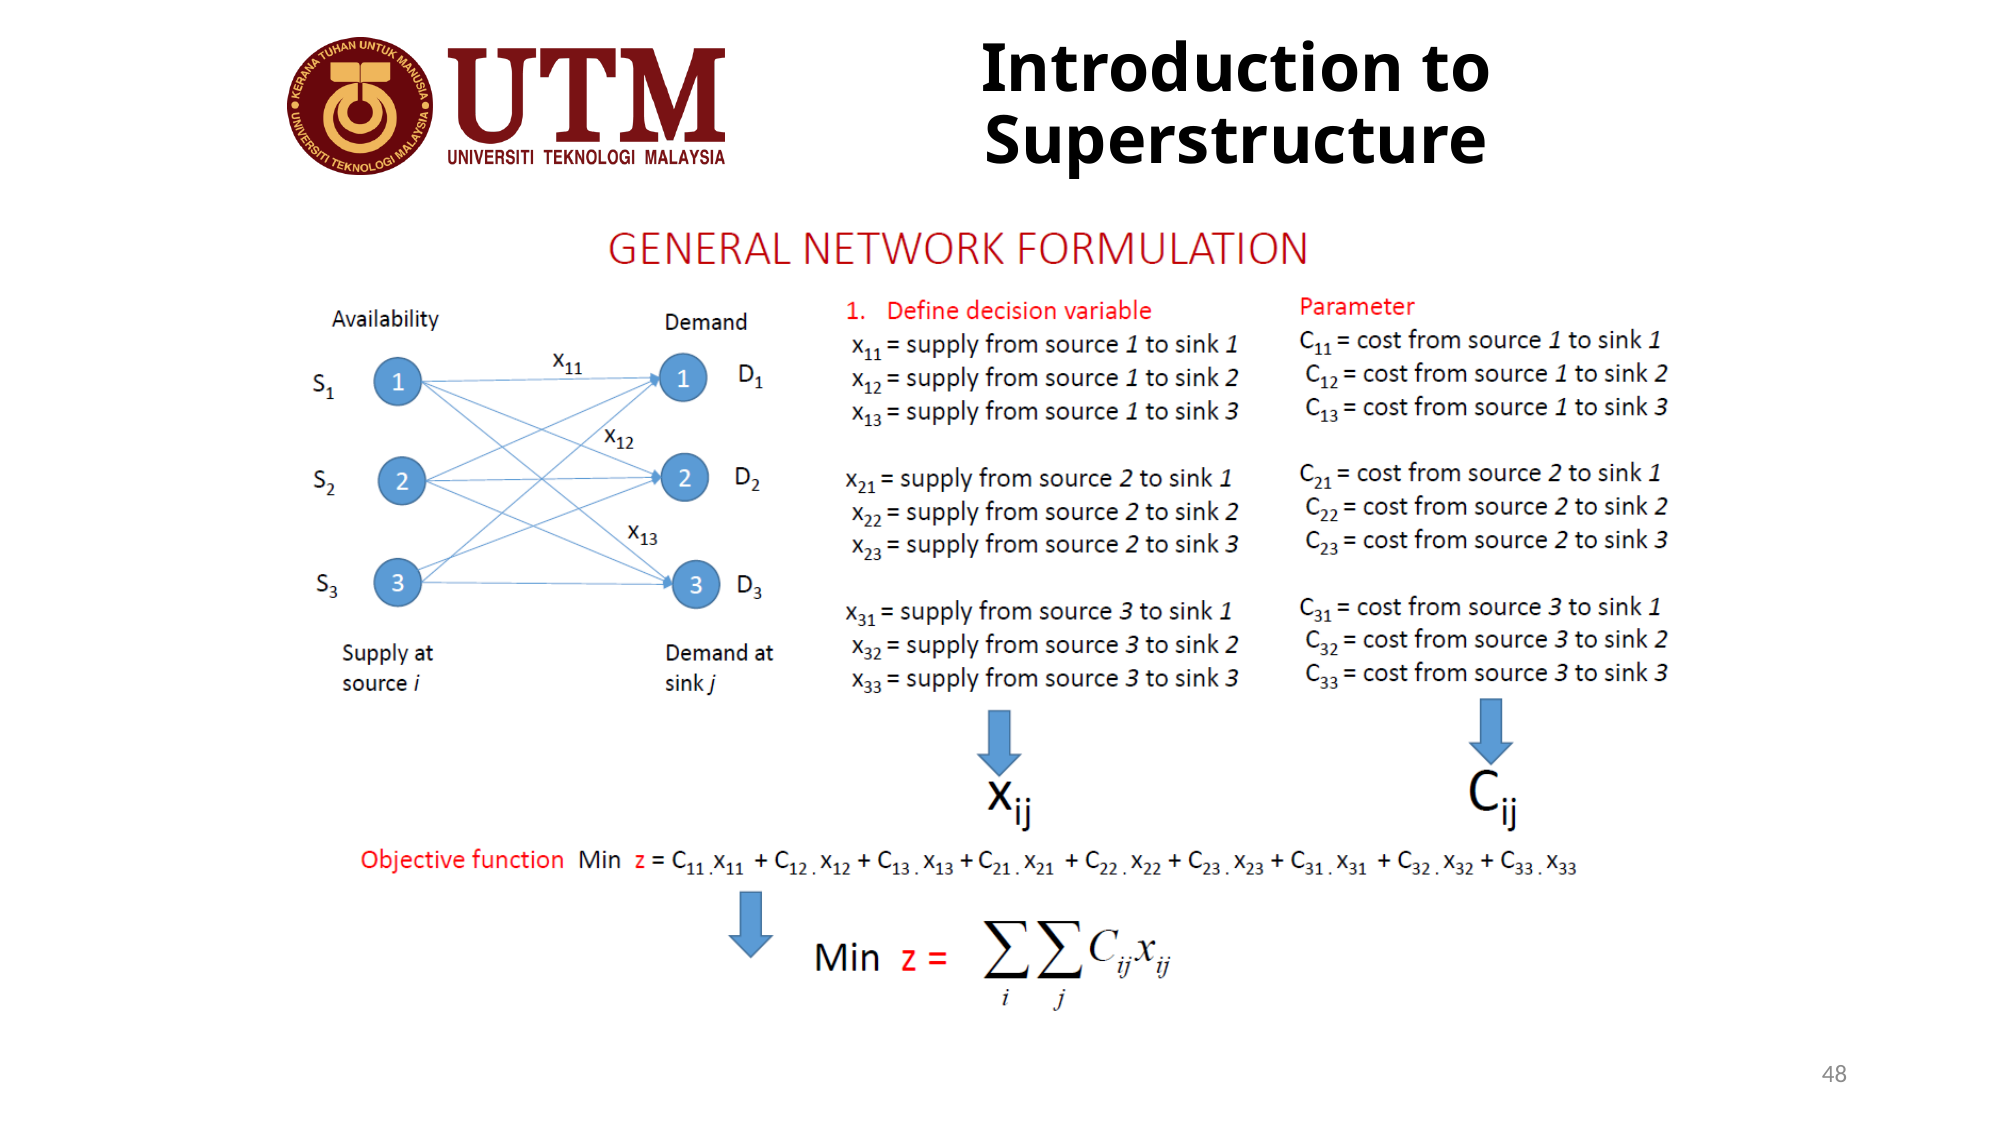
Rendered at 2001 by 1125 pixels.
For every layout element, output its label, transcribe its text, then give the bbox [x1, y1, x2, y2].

picture [287, 197, 1695, 1014]
title Introduction to Superstructure [750, 24, 1724, 188]
slide_number 48 [1412, 1042, 1863, 1103]
picture [287, 37, 725, 175]
